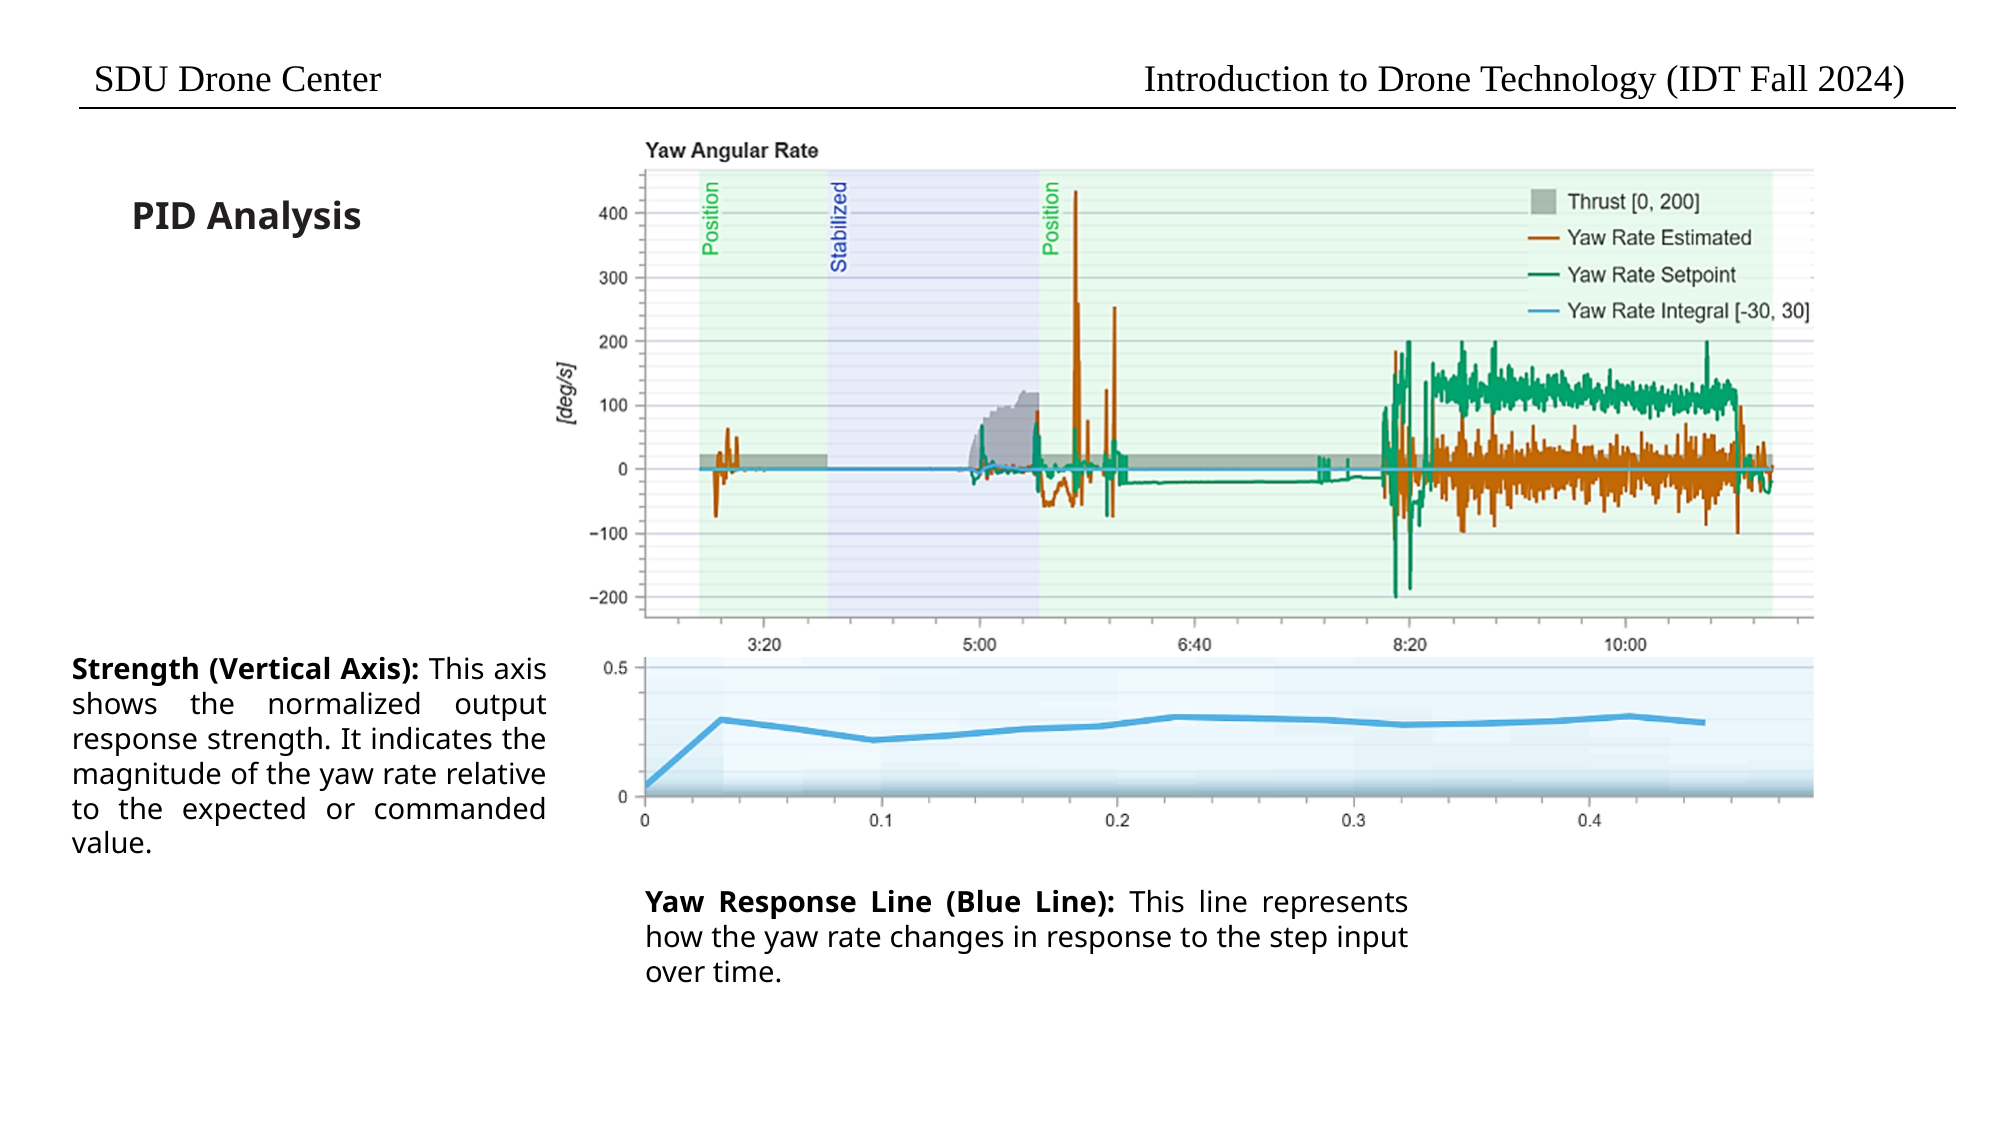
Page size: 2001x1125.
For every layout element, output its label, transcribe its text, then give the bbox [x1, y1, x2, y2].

text_box Strength (Vertical Axis): This axis shows the normalized output response strength. It indicates the magnitude of the yaw rate relative to the expected or commanded value. [57, 642, 562, 868]
text_box Yaw Response Line (Blue Line): This line represents how the yaw rate changes in response to the step input over time. [630, 875, 1424, 996]
picture [519, 130, 1815, 836]
text_box SDU Drone Center Introduction to Drone Technology (IDT Fall 2024) [79, 46, 1947, 107]
text_box PID Analysis [116, 184, 520, 245]
